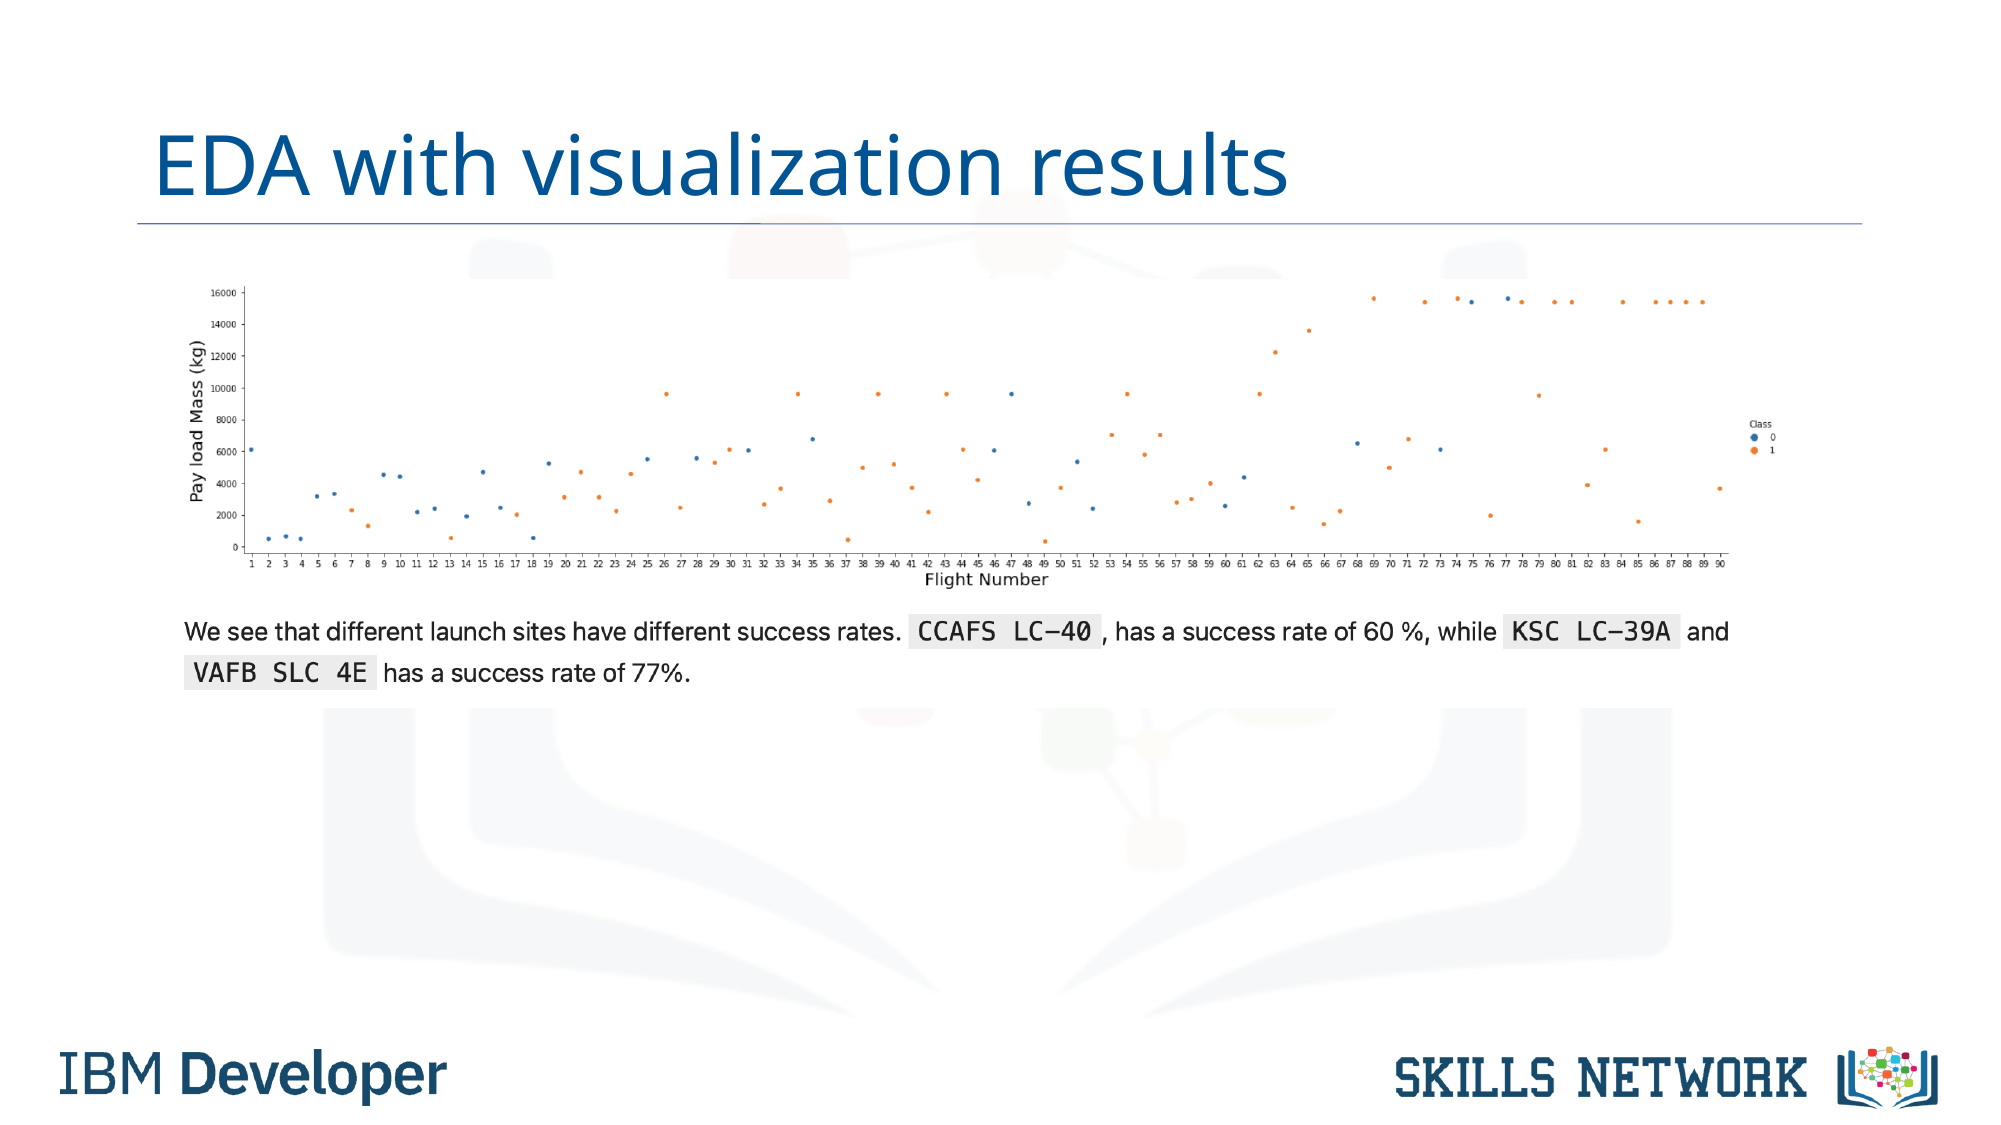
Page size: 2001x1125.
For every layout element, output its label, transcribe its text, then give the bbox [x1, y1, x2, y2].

picture [55, 1045, 459, 1108]
picture [148, 279, 1799, 708]
title EDA with visualization results [137, 59, 1863, 278]
picture [1390, 1045, 1945, 1111]
